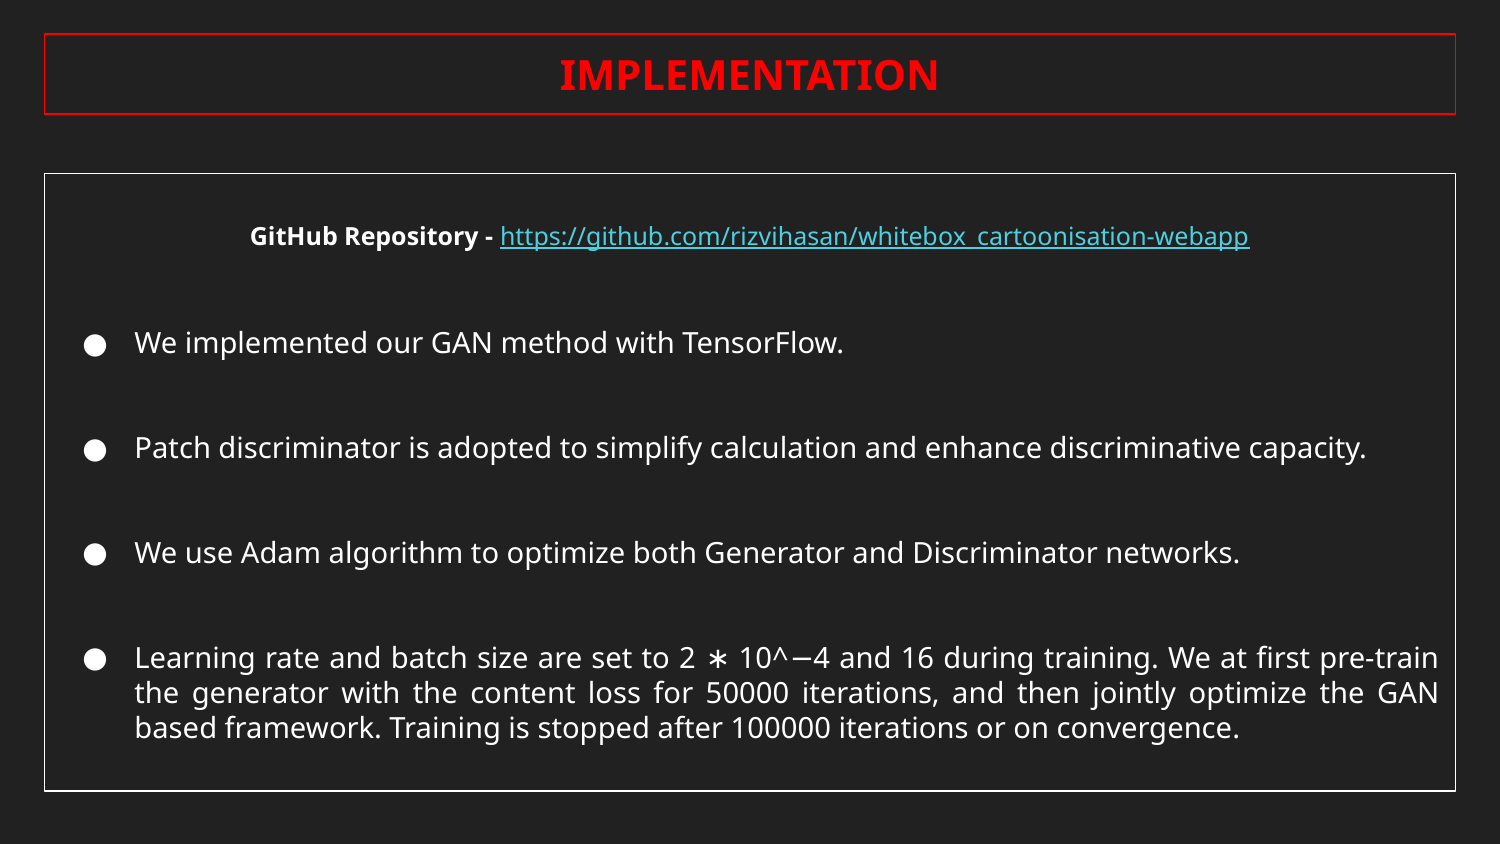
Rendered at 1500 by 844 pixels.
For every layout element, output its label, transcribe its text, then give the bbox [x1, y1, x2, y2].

text_box IMPLEMENTATION [44, 34, 1456, 114]
text_box GitHub Repository - https://github.com/rizvihasan/whitebox_cartoonisation-webapp We implemented our GAN method with TensorFlow. Patch discriminator is adopted to simplify calculation and enhance discriminative capacity. We use Adam algorithm to optimize both Generator and Discriminator networks. Learning rate and batch size are set to 2 ∗ 10^−4 and 16 during training. We at first pre-train the generator with the content loss for 50000 iterations, and then jointly optimize the GAN based framework. Training is stopped after 100000 iterations or on convergence. [44, 173, 1456, 791]
